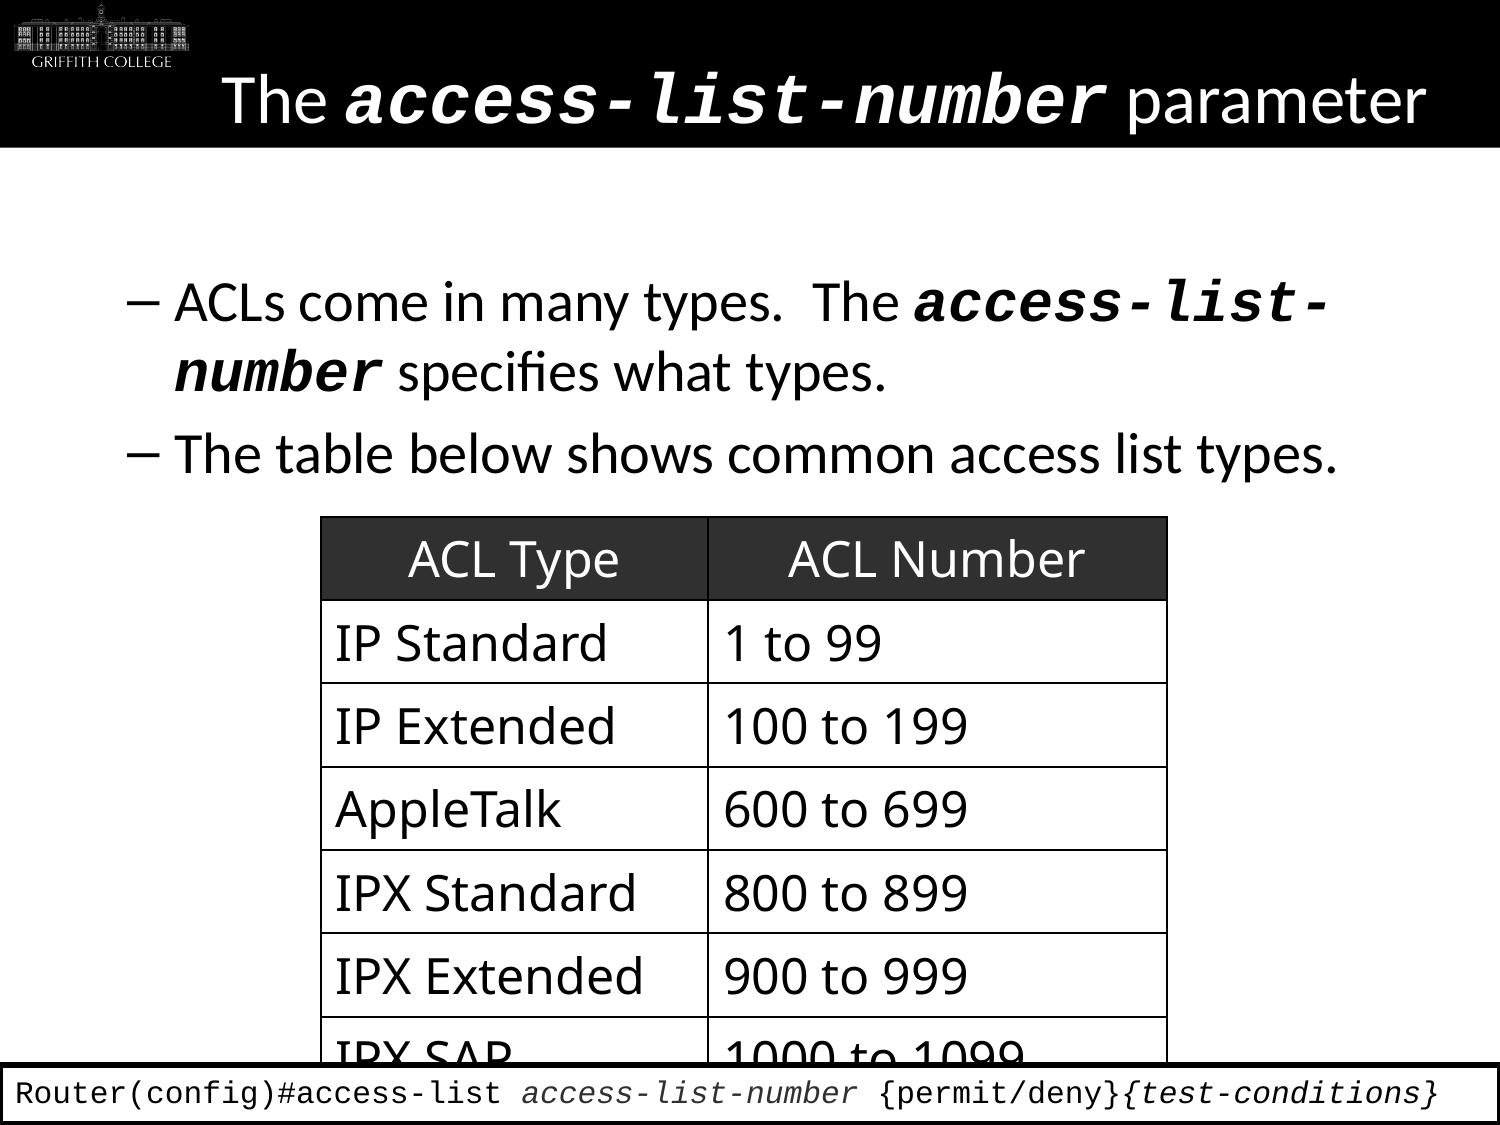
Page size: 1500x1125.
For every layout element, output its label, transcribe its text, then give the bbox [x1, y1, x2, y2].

picture [0, 0, 206, 109]
table_cell AppleTalk [322, 768, 707, 849]
table_cell 100 to 199 [709, 684, 1166, 766]
table_cell 900 to 999 [709, 934, 1166, 1016]
list ACLs come in many types. The access-list-number specifies what types. The table below shows common access list types. [37, 255, 1449, 514]
table_cell IPX Standard [322, 851, 707, 932]
table_cell IP Extended [322, 684, 707, 766]
table_header ACL Type [322, 518, 707, 599]
table_cell 1 to 99 [709, 601, 1166, 682]
table_cell IPX SAP [322, 1018, 707, 1064]
title The access-list-number parameter [150, 45, 1500, 233]
table_cell IP Standard [322, 601, 707, 682]
table_cell IPX Extended [322, 934, 707, 1016]
text_box Router(config)#access-list access-list-number {permit/deny}{test-conditions} [0, 1064, 1500, 1124]
table_header ACL Number [709, 518, 1166, 599]
table_cell 1000 to 1099 [709, 1018, 1166, 1064]
table_cell 600 to 699 [709, 768, 1166, 849]
table_cell 800 to 899 [709, 851, 1166, 932]
